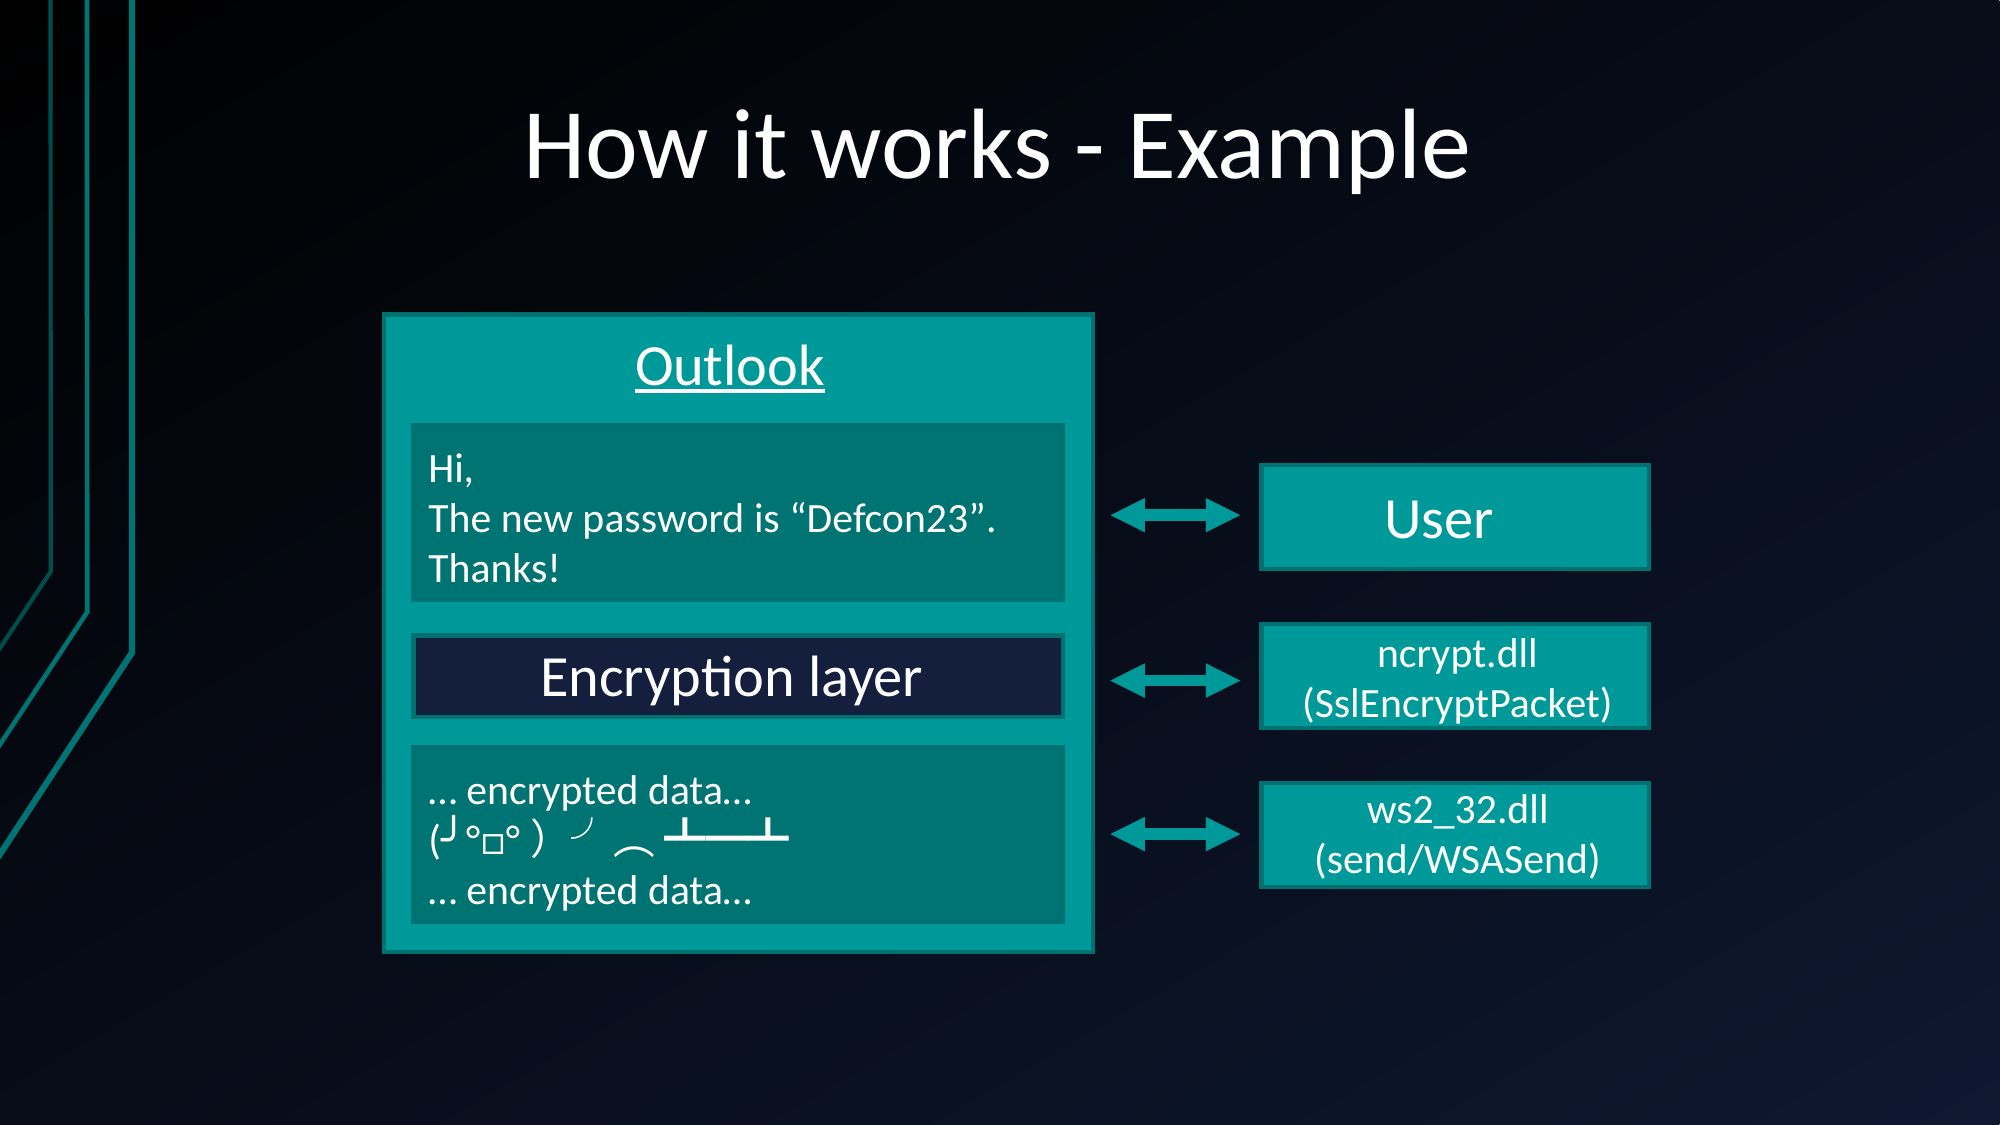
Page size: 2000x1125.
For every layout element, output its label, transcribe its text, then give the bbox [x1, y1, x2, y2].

text_box ncrypt.dll (SslEncryptPacket) [1273, 618, 1642, 733]
text_box [411, 633, 1065, 719]
text_box … encrypted data… (╯°□°）╯︵ ┻━┻ … encrypted data… [413, 755, 1064, 921]
text_box [1259, 781, 1286, 889]
text_box [1259, 463, 1651, 571]
text_box User [1369, 472, 1542, 558]
text_box Hi, The new password is “Defcon23”. Thanks! [413, 433, 1064, 599]
text_box Encryption layer [525, 631, 957, 716]
text_box [1642, 622, 1651, 730]
text_box [382, 312, 1095, 954]
text_box [411, 745, 1065, 924]
text_box [1629, 781, 1651, 889]
title How it works - Example [503, 90, 1733, 211]
text_box [1259, 622, 1273, 730]
text_box Outlook [620, 319, 869, 405]
text_box ws2_32.dll (send/WSASend) [1286, 774, 1629, 890]
text_box [411, 423, 1065, 602]
